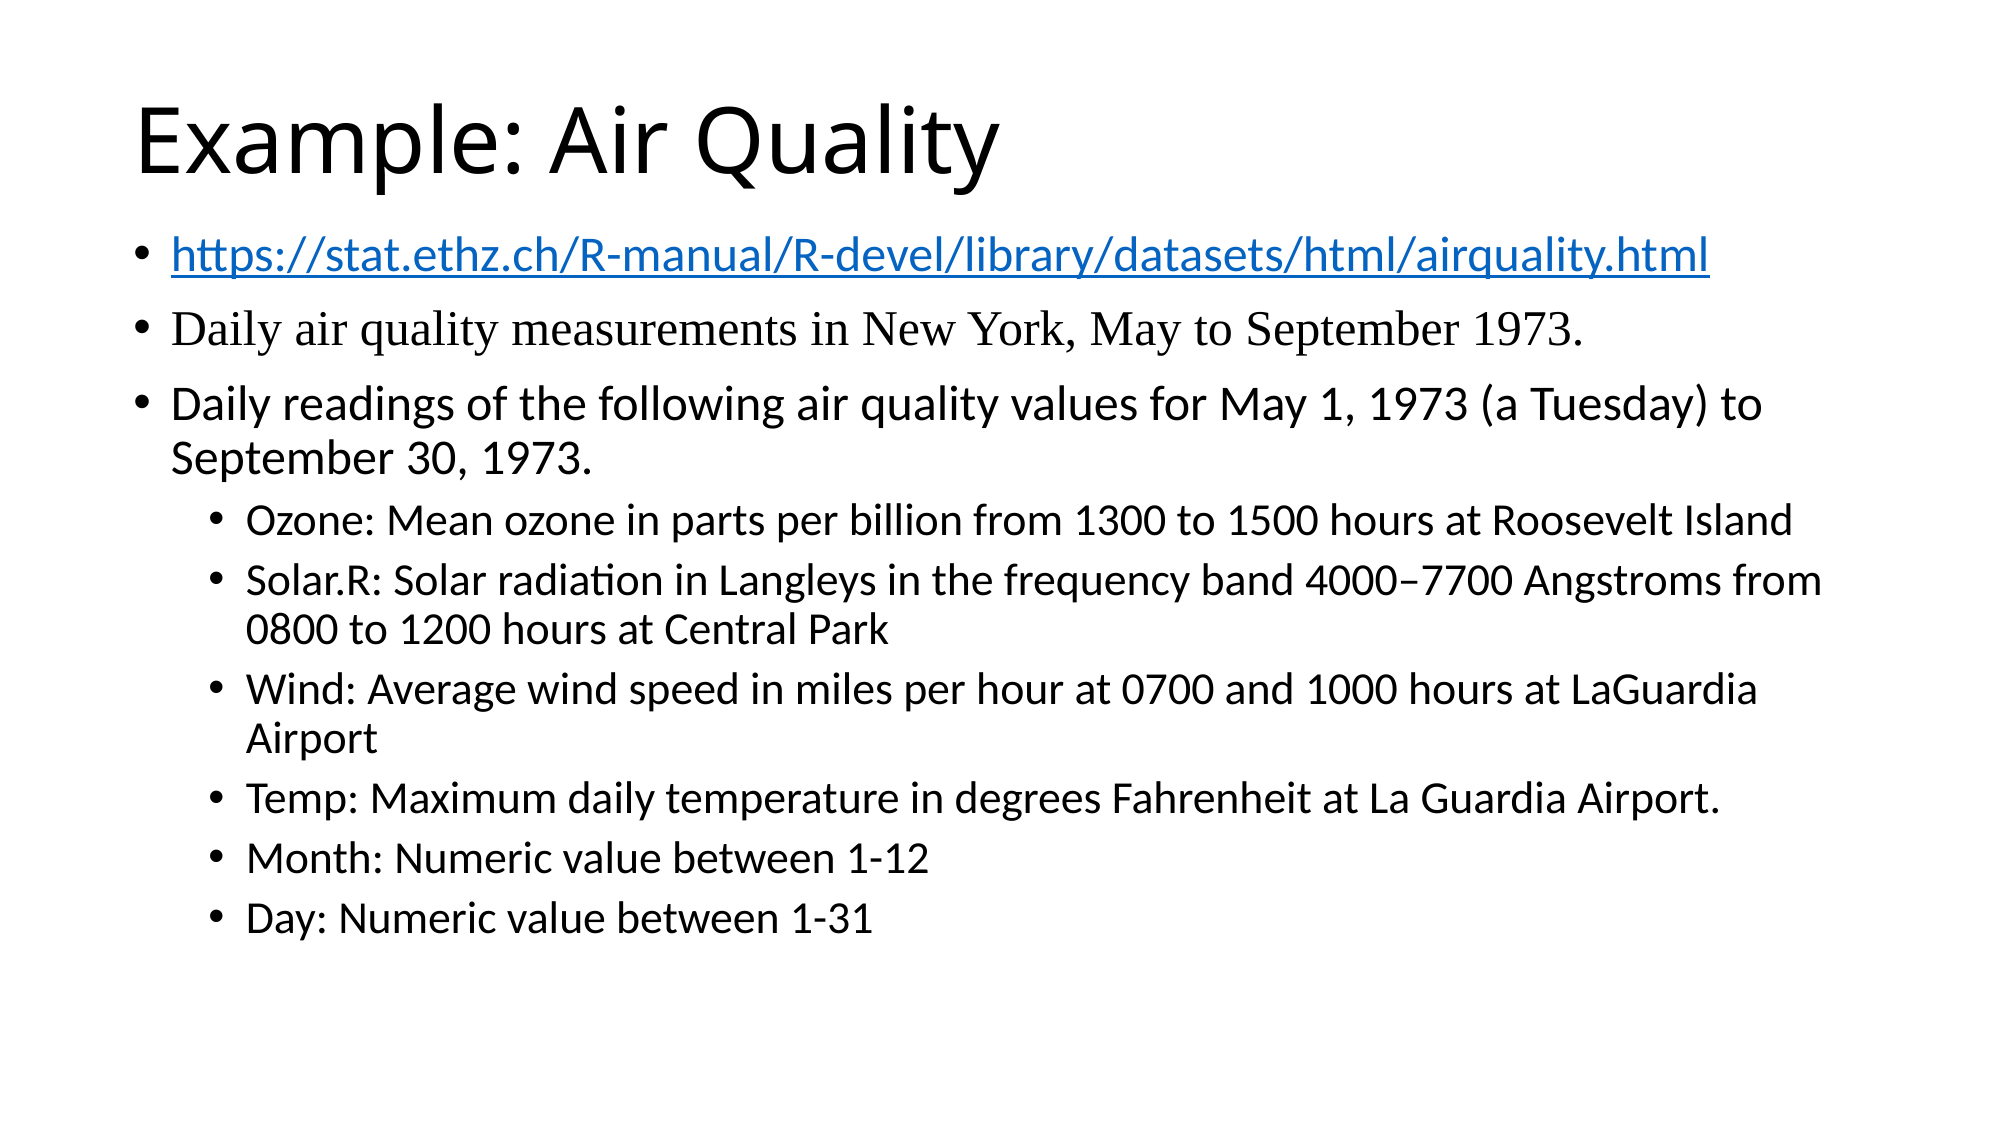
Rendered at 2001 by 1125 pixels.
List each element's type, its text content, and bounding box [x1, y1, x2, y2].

list https://stat.ethz.ch/R-manual/R-devel/library/datasets/html/airquality.html Daily air quality measurements in New York, May to September 1973. Daily readings of the following air quality values for May 1, 1973 (a Tuesday) to September 30, 1973. Ozone: Mean ozone in parts per billion from 1300 to 1500 hours at Roosevelt Island Solar.R: Solar radiation in Langleys in the frequency band 4000–7700 Angstroms from 0800 to 1200 hours at Central Park Wind: Average wind speed in miles per hour at 0700 and 1000 hours at LaGuardia Airport Temp: Maximum daily temperature in degrees Fahrenheit at La Guardia Airport. Month: Numeric value between 1-12 Day: Numeric value between 1-31 [118, 220, 1844, 935]
title Example: Air Quality [118, 35, 1844, 220]
